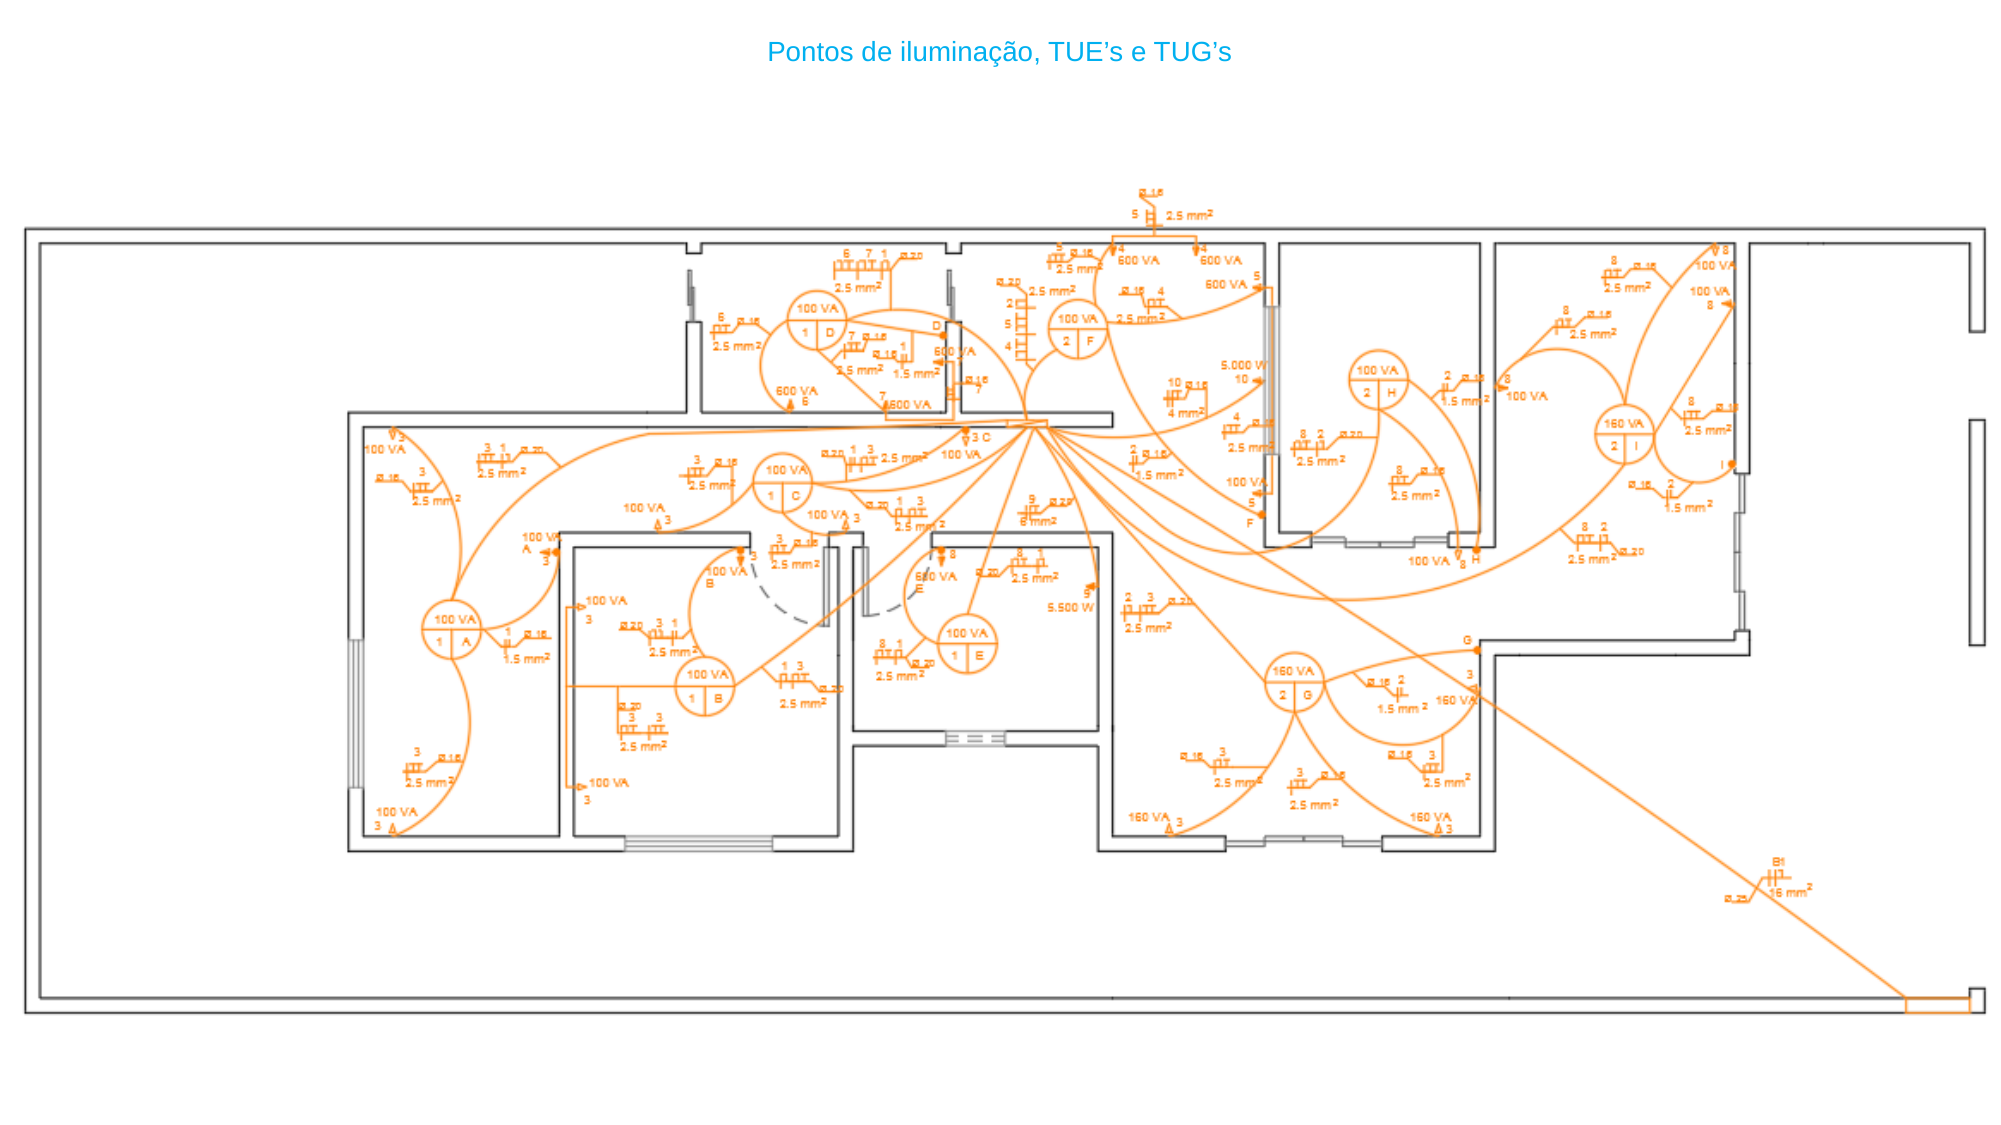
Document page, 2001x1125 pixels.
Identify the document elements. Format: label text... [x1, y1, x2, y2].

picture [18, 179, 1994, 1021]
title Pontos de iluminação, TUE’s e TUG’s [137, 0, 1863, 77]
